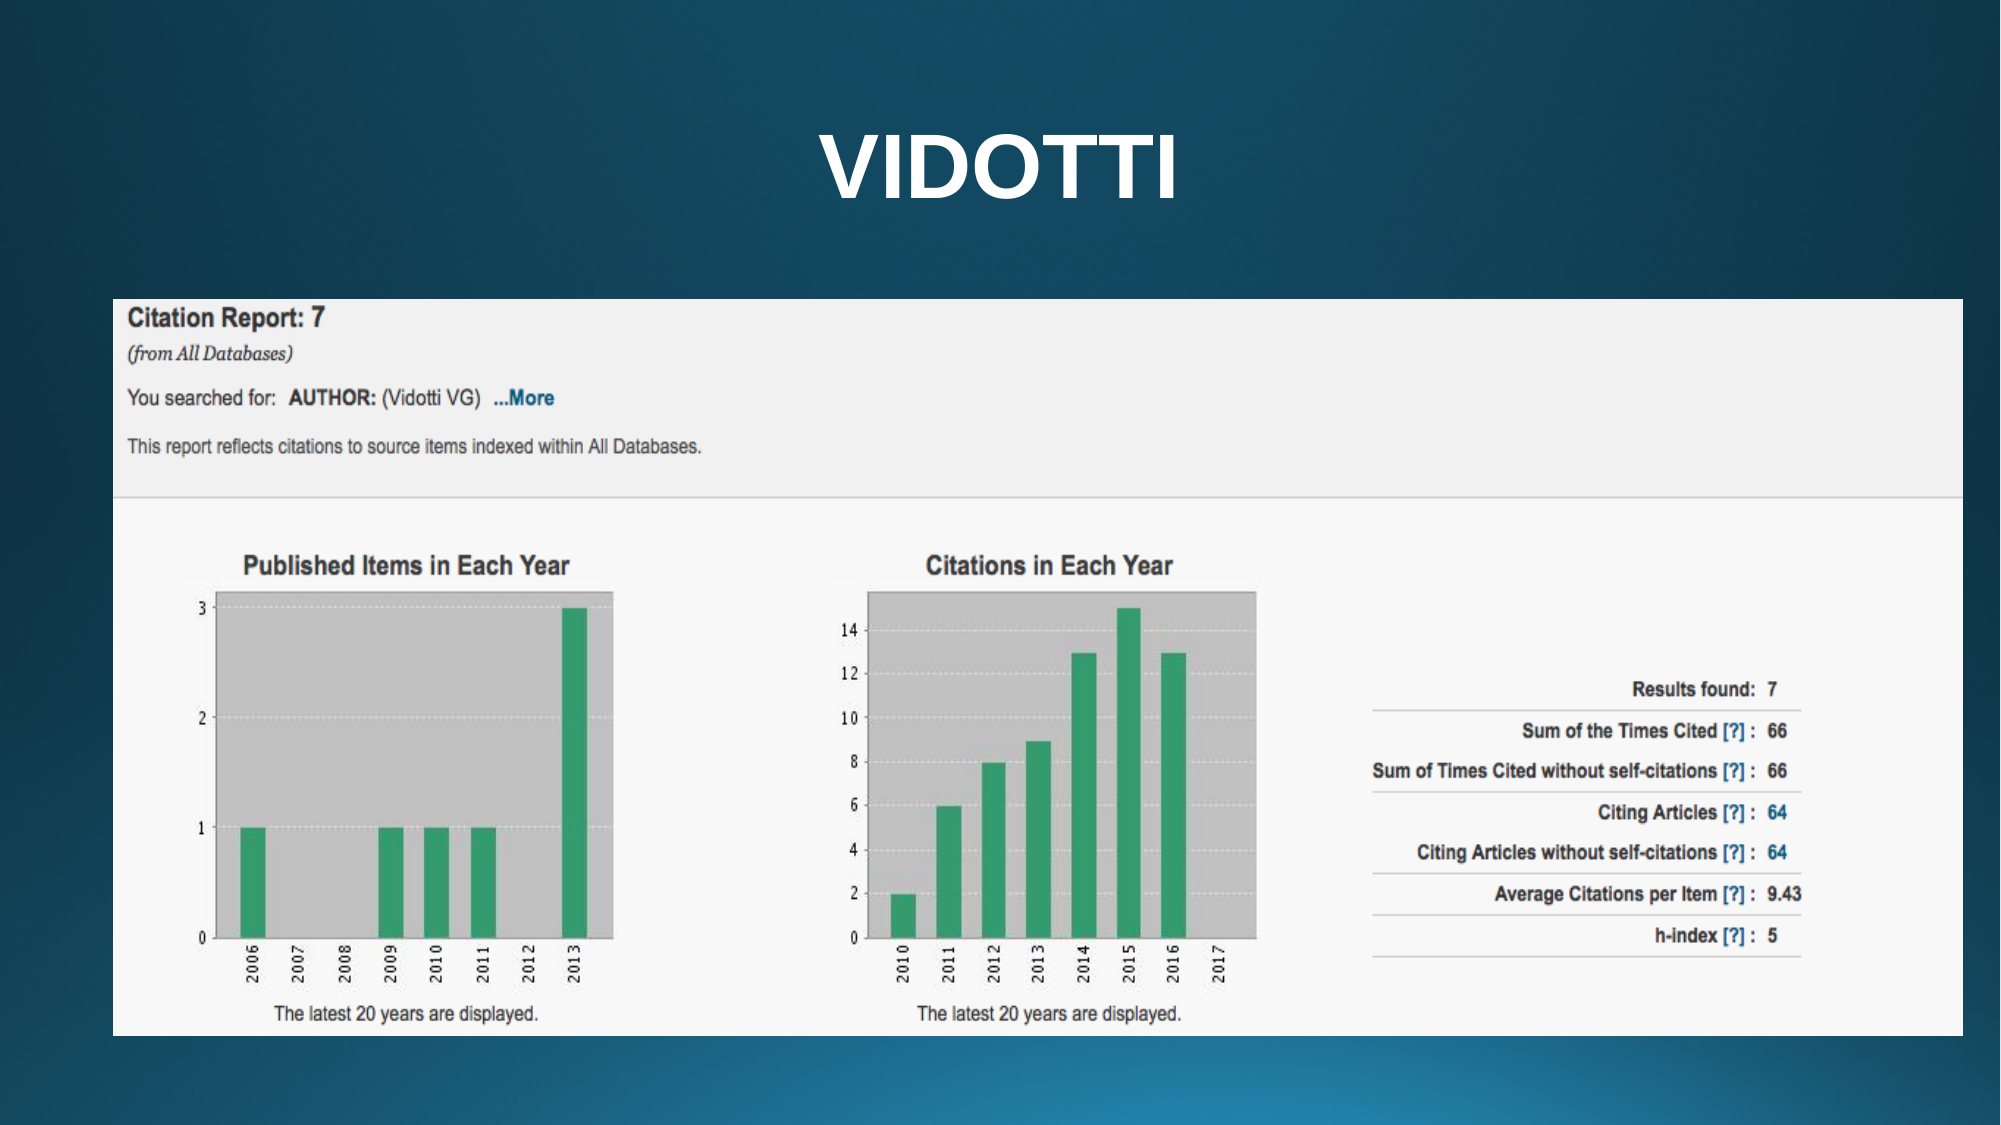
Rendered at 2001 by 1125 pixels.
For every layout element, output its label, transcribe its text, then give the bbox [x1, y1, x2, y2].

picture [0, 0, 2001, 1125]
title VIDOTTI [137, 59, 1863, 278]
